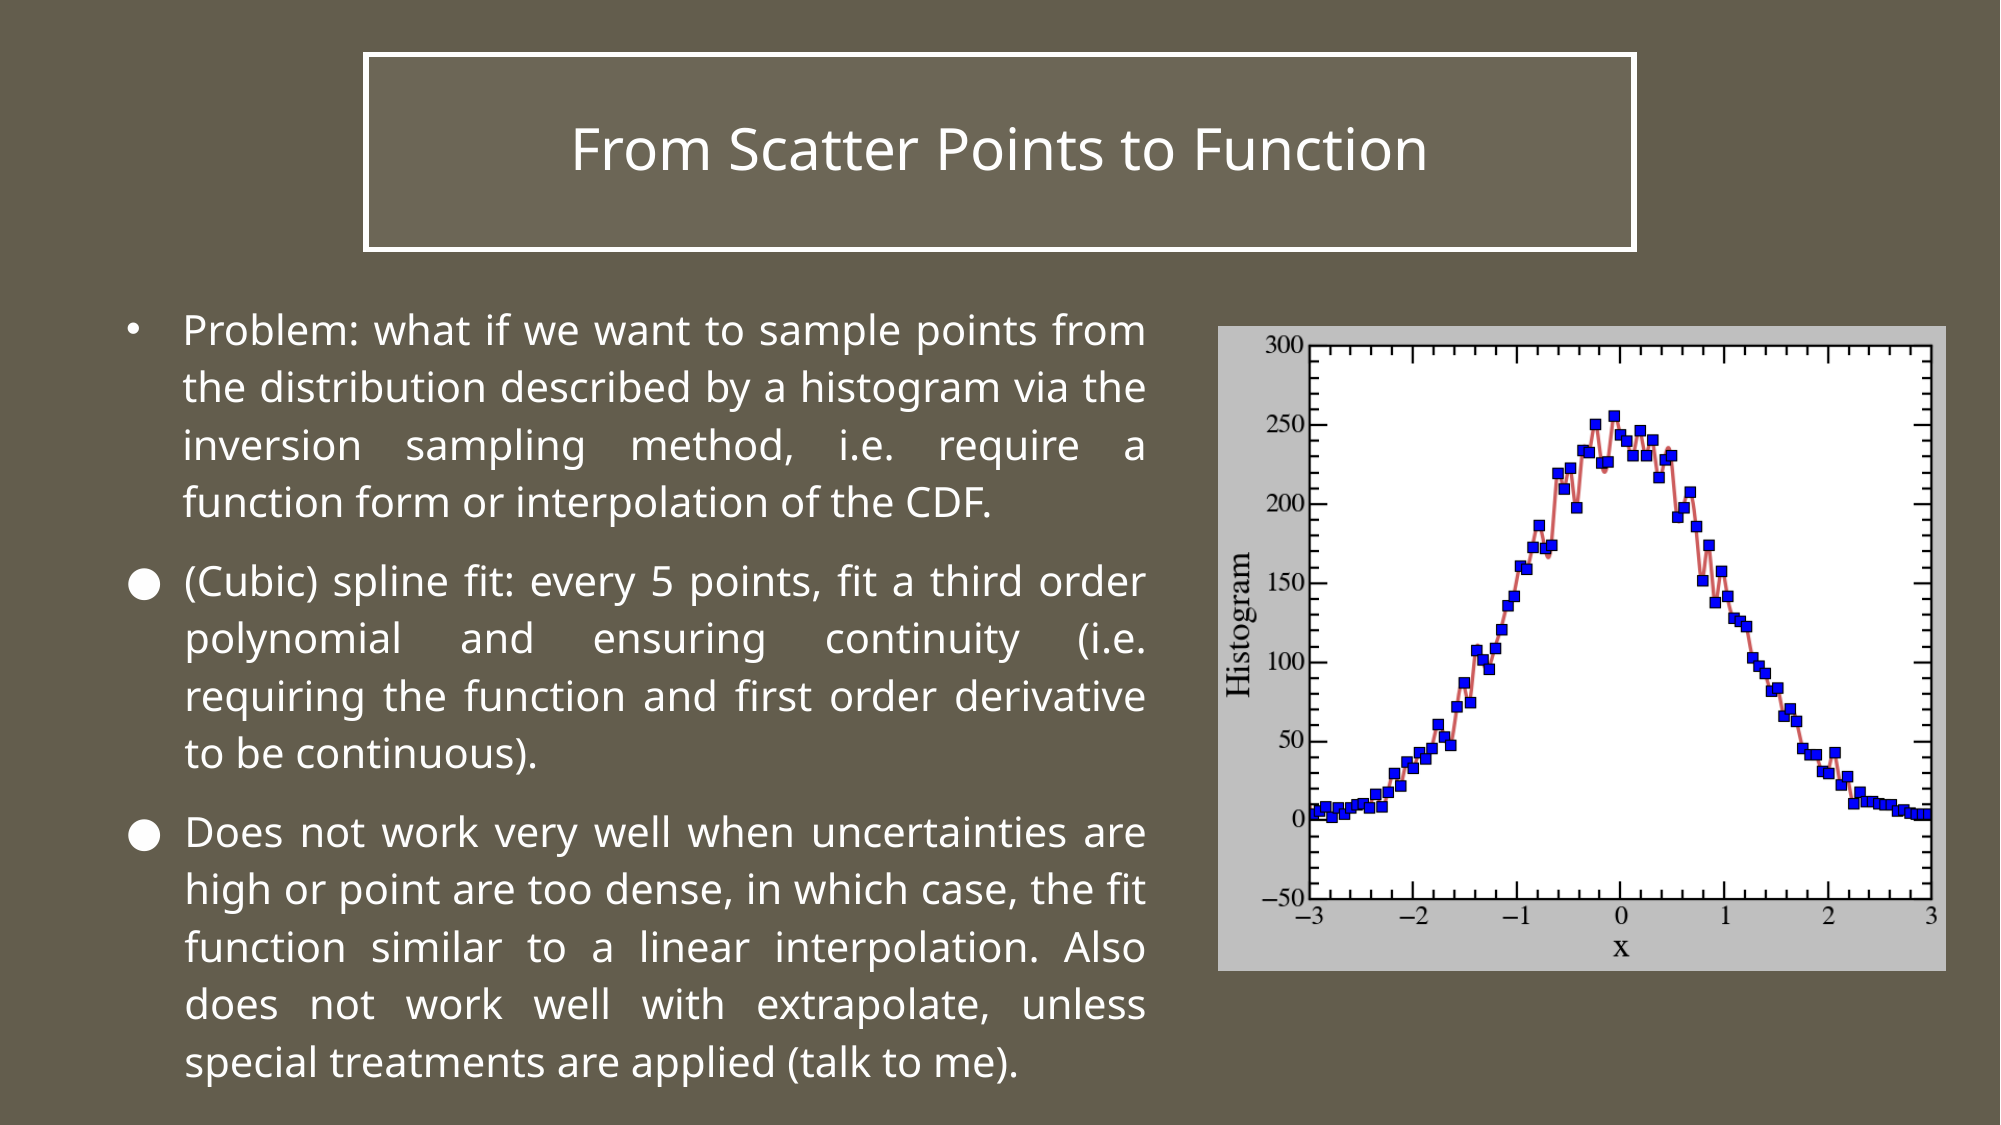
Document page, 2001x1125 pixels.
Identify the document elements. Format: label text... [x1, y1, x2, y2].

picture [1218, 326, 1946, 971]
title From Scatter Points to Function [363, 52, 1637, 252]
text_box Problem: what if we want to sample points from the distribution described by a histogram via the inversion sampling method, i.e. require a function form or interpolation of the CDF. (Cubic) spline fit: every 5 points, fit a third order polynomial and ensuring continuity (i.e. requiring the function and first order derivative to be continuous). Does not work very well when uncertainties are high or point are too dense, in which case, the fit function similar to a linear interpolation. Also does not work well with extrapolate, unless special treatments are applied (talk to me). [94, 281, 1163, 1091]
